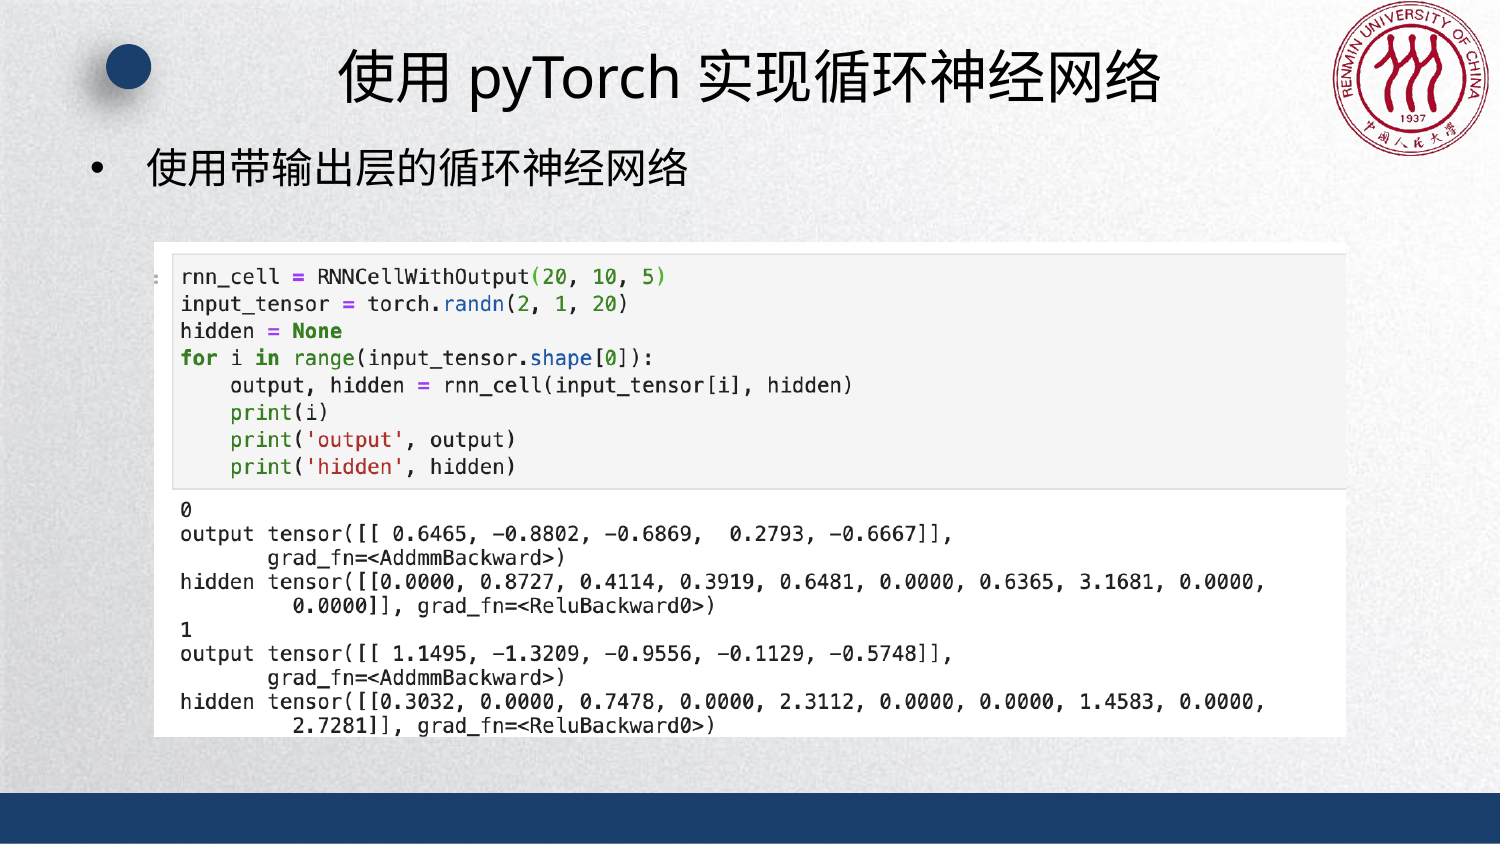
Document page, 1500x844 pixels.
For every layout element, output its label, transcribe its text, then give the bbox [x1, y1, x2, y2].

picture [0, 0, 1500, 793]
title 使用pyTorch实现循环神经网络 [75, 33, 1425, 116]
list 使用带输出层的循环神经网络 [75, 134, 1425, 781]
